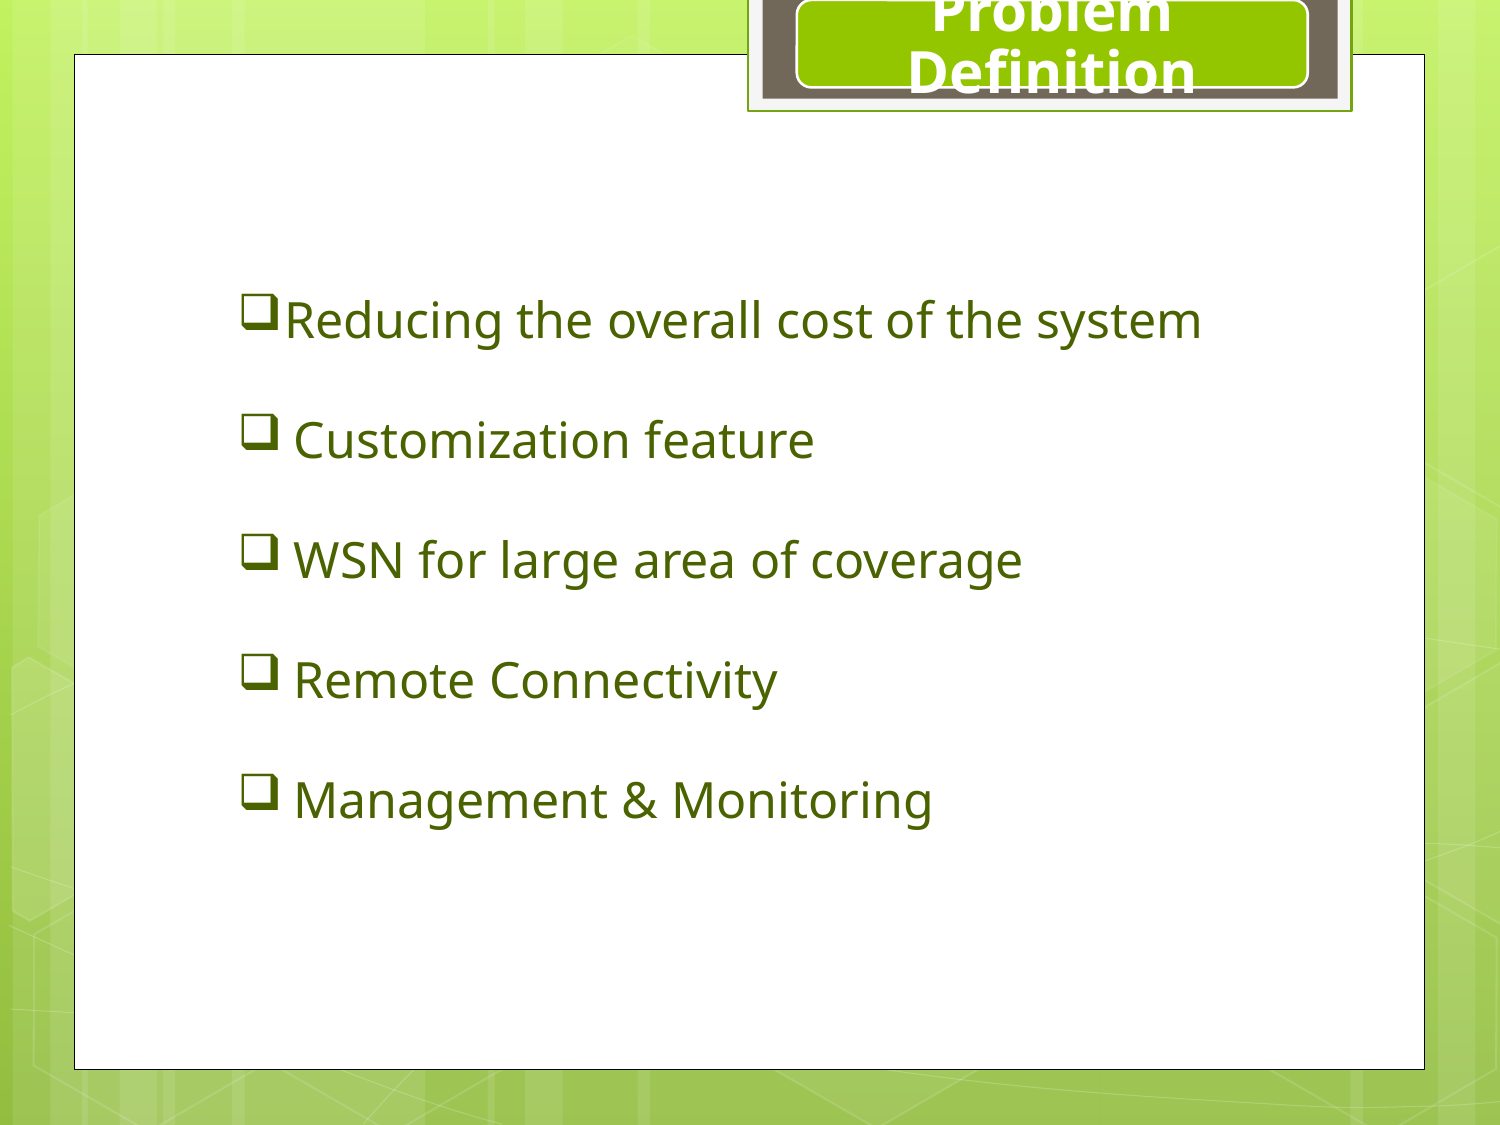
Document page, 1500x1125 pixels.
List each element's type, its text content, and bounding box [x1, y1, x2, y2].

text_box Reducing the overall cost of the system Customization feature WSN for large area of coverage Remote Connectivity Management & Monitoring [222, 281, 1254, 956]
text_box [796, 0, 1308, 88]
